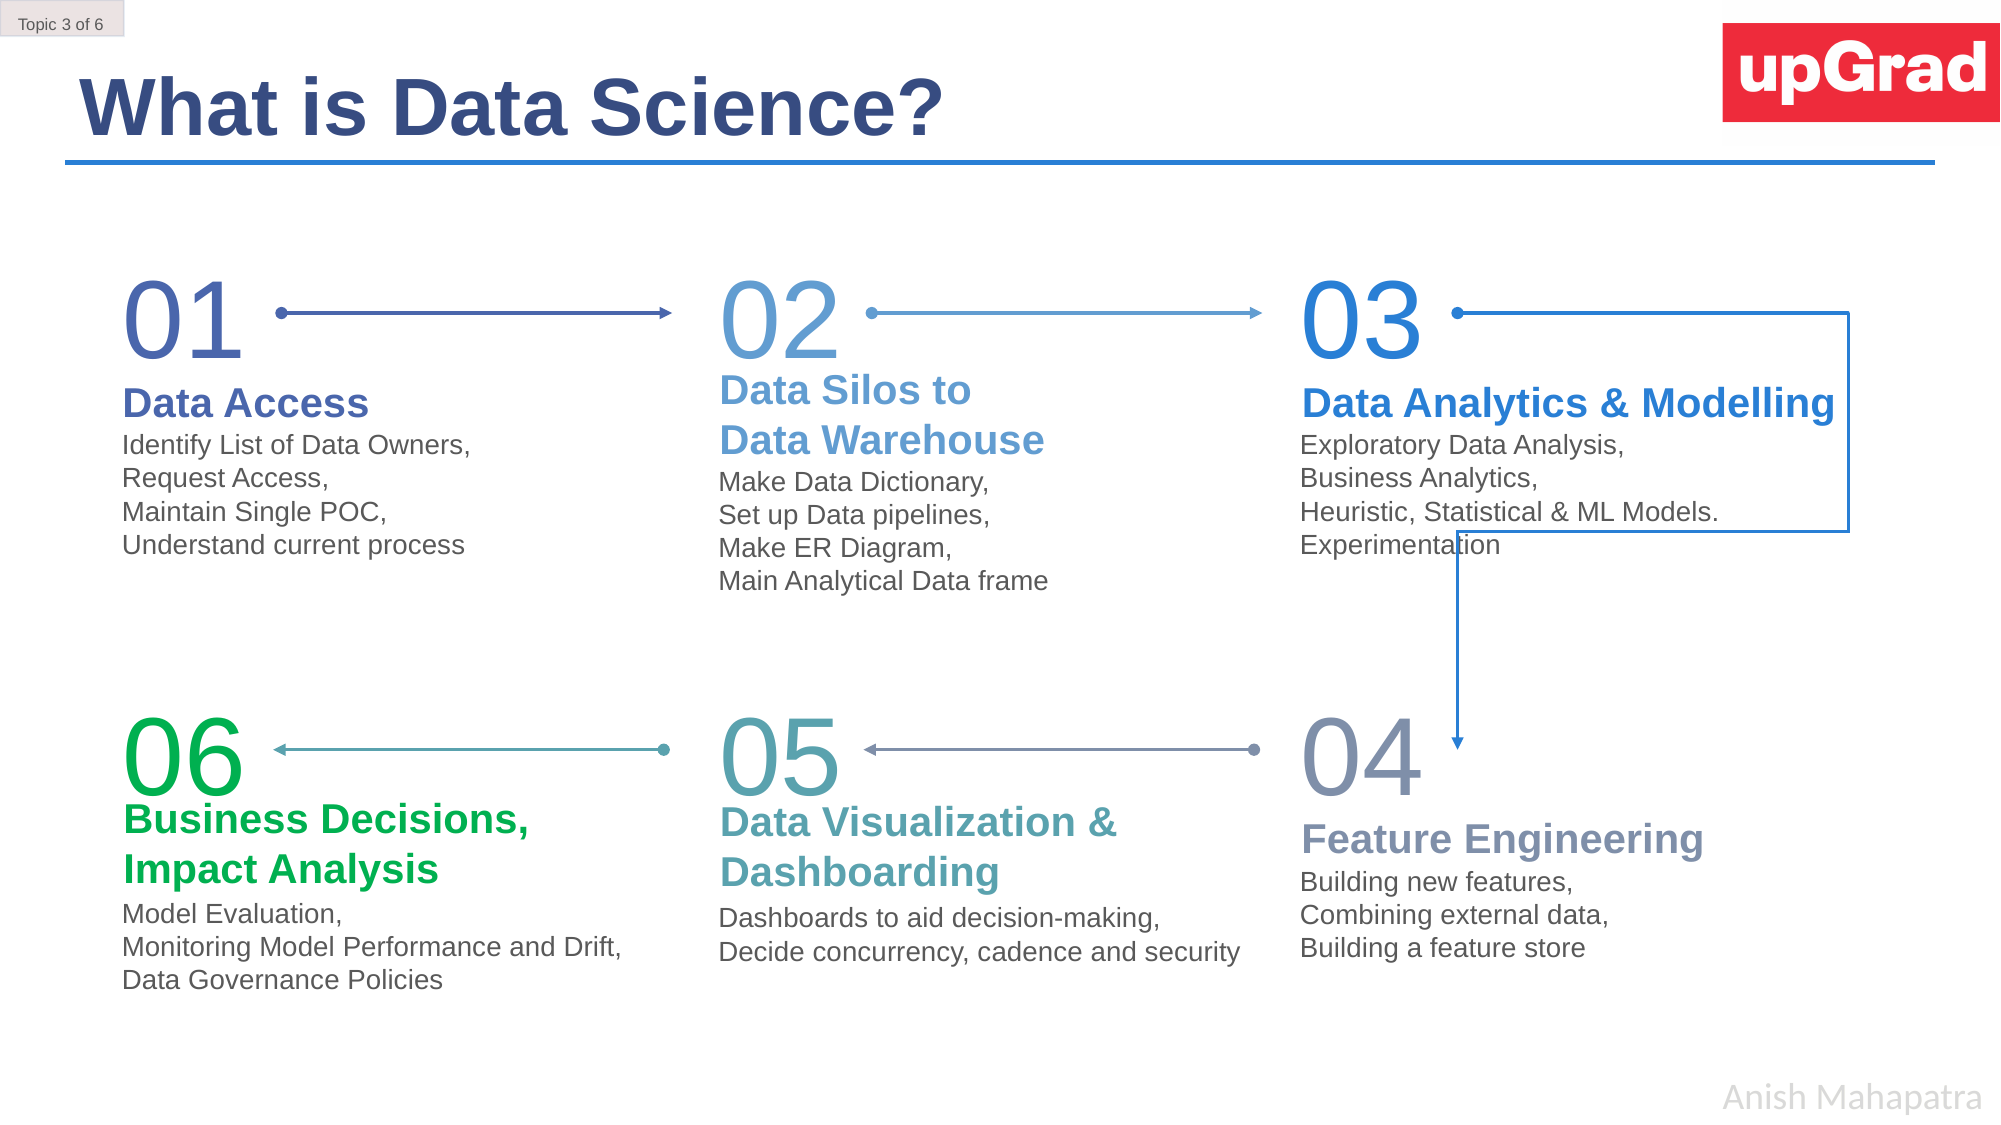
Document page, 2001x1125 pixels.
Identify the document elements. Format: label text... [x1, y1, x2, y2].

text_box 05 [718, 684, 843, 794]
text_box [1434, 335, 1872, 727]
text_box 03 [1300, 247, 1425, 375]
text_box What is Data Science? [65, 46, 1113, 159]
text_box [718, 794, 1255, 968]
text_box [121, 375, 631, 562]
picture [1722, 0, 2000, 146]
text_box 02 [718, 247, 843, 362]
text_box Topic 3 of 6 [3, 0, 122, 42]
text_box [1300, 811, 1806, 965]
text_box 04 [1300, 684, 1425, 811]
text_box 06 [122, 684, 247, 790]
text_box 01 [122, 247, 247, 375]
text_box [1300, 375, 1434, 562]
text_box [121, 790, 658, 997]
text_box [718, 362, 1164, 632]
